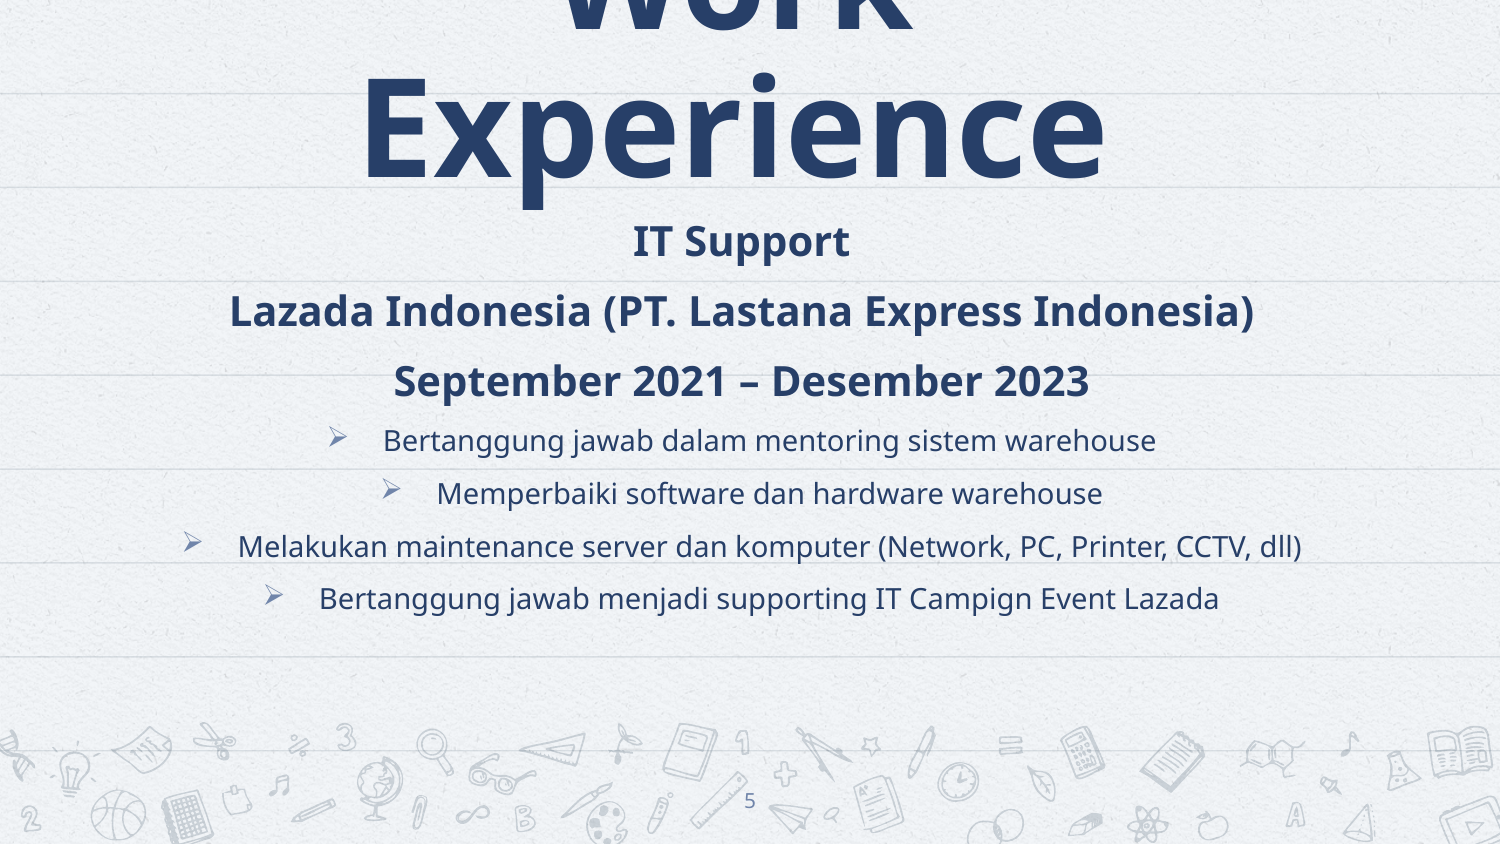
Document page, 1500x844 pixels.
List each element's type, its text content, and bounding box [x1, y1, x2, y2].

slide_number 5 [705, 779, 795, 825]
picture [0, 0, 1500, 844]
title Work Experience [290, 35, 1175, 207]
list IT Support Lazada Indonesia (PT. Lastana Express Indonesia) September 2021 – Desember 2023 Bertanggung jawab dalam mentoring sistem warehouse Memperbaiki software dan hardware warehouse Melakukan maintenance server dan komputer (Network, PC, Printer, CCTV, dll) Bertanggung jawab menjadi supporting IT Campign Event Lazada [121, 207, 1344, 729]
